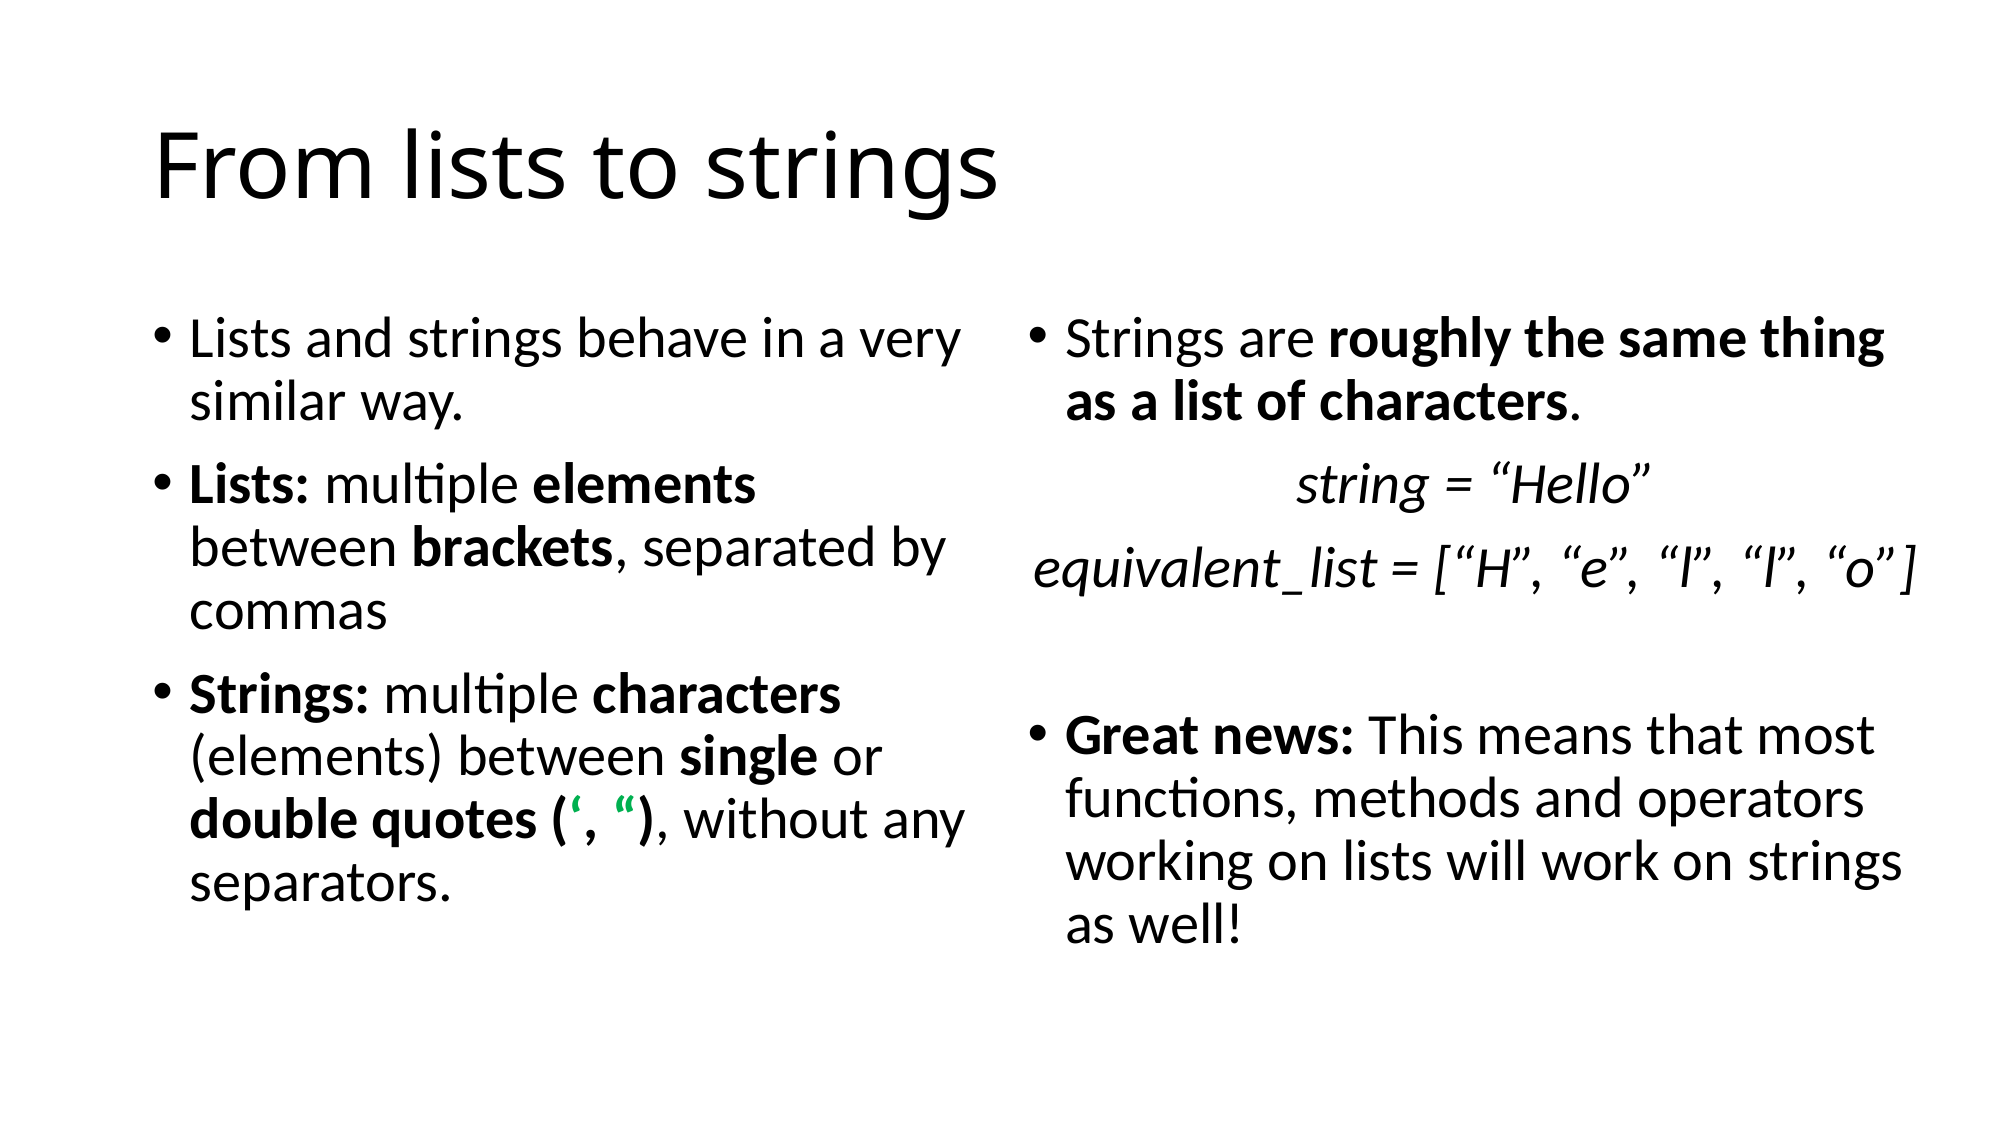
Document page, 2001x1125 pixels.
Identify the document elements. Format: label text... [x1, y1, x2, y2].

list Strings are roughly the same thing as a list of characters. string = “Hello” equivalent_list = [“H”, “e”, “l”, “l”, “o”] Great news: This means that most functions, methods and operators working on lists will work on strings as well! [1012, 299, 1940, 1014]
title From lists to strings [137, 59, 1863, 278]
